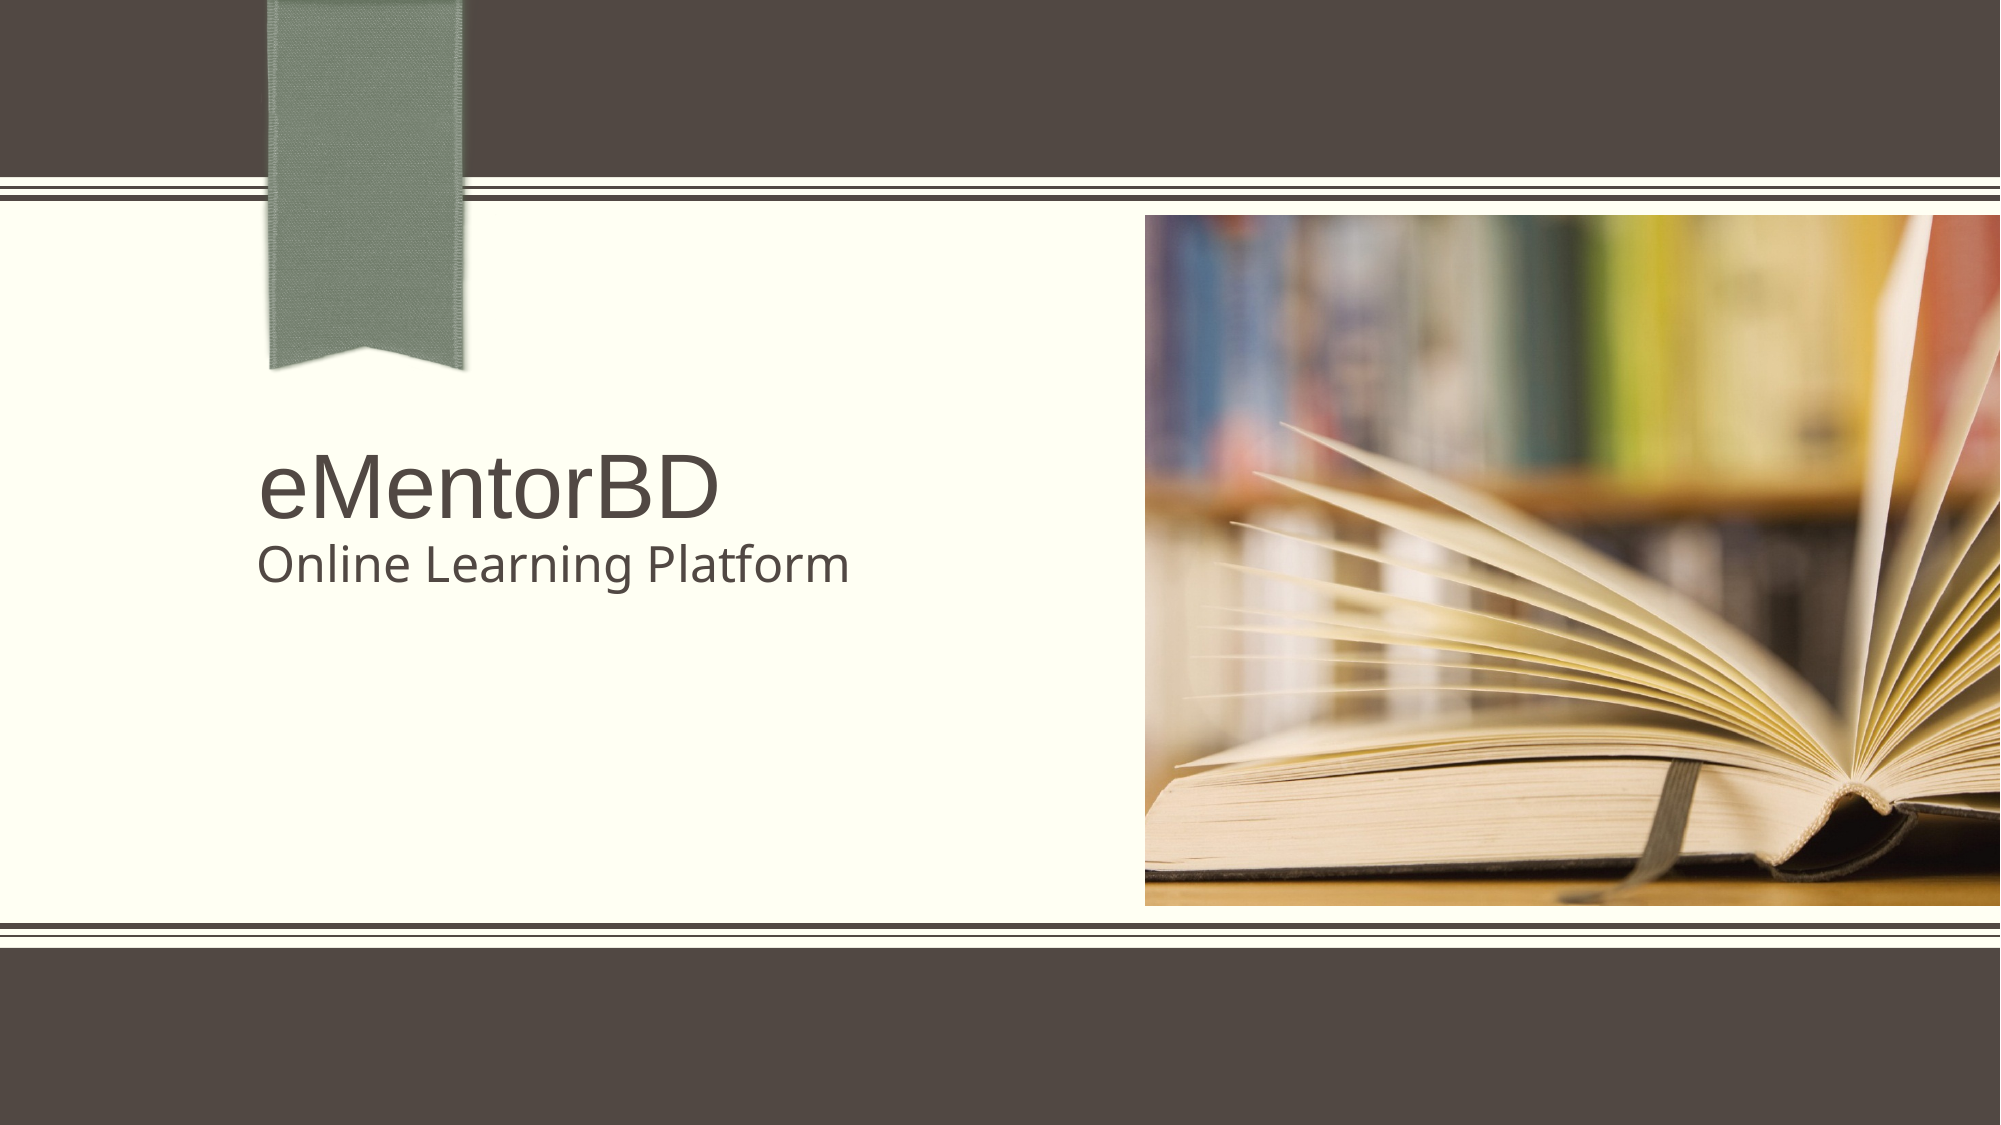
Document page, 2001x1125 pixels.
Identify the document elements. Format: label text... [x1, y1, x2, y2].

subtitle Online Learning Platform [256, 531, 1139, 689]
picture [1145, 214, 2000, 906]
text_box eMentorBD [243, 419, 1060, 545]
